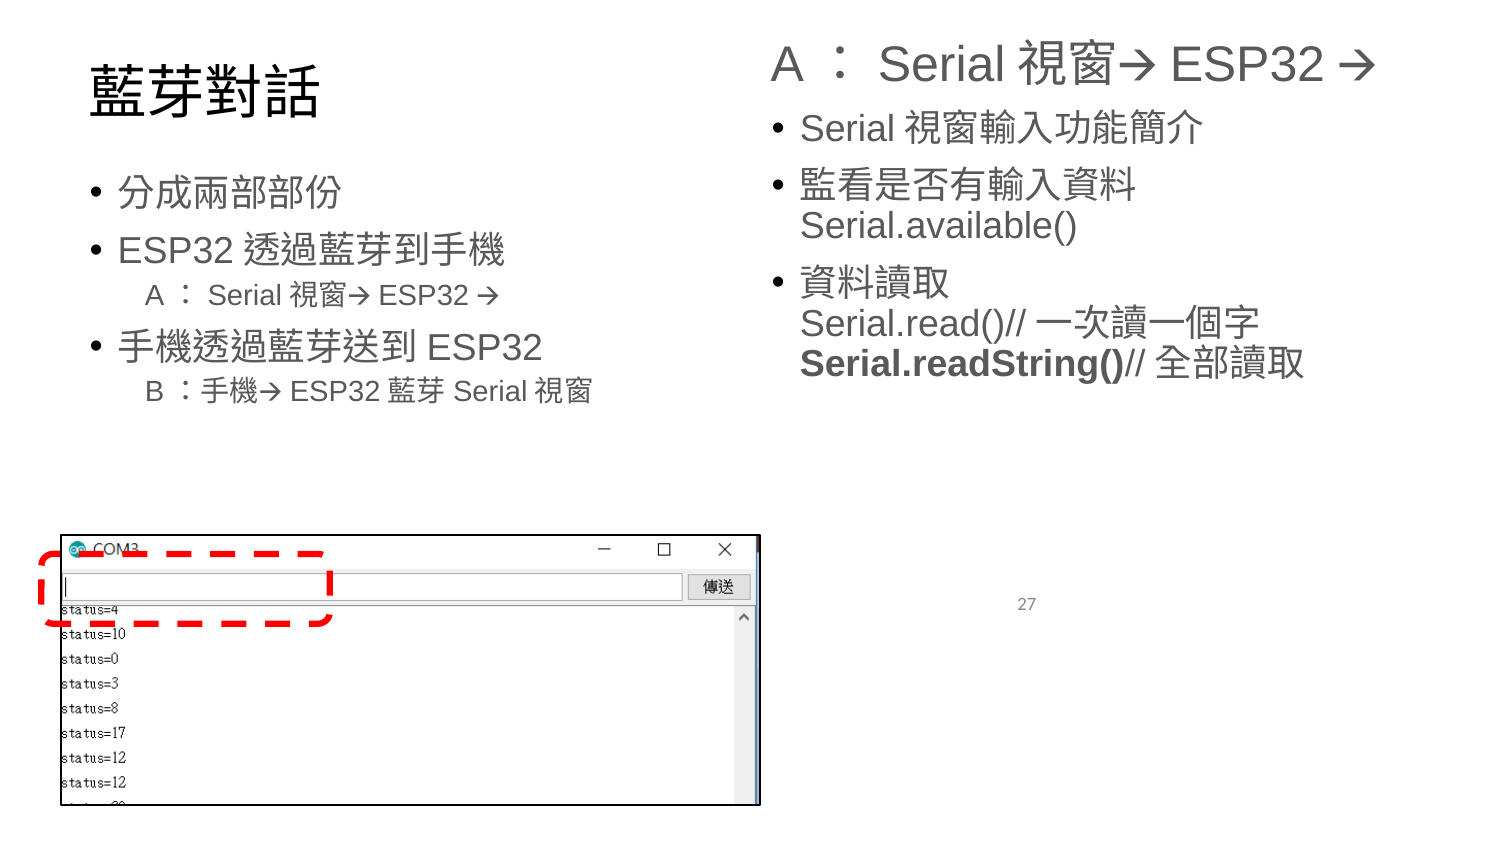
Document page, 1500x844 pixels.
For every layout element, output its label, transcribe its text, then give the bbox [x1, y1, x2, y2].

text_box <編號> [794, 586, 1048, 621]
text_box A：Serial視窗🡪ESP32藍芽🡪手機 Serial視窗輸入功能簡介 監看是否有輸入資料 Serial.available() 資料讀取 Serial.read()//一次讀一個字 Serial.readString()//全部讀取 [759, 32, 1500, 816]
text_box 分成兩部部份 ESP32透過藍芽到手機 A：Serial視窗🡪ESP32藍芽🡪手機 手機透過藍芽送到ESP32 B：手機🡪ESP32藍芽🡪Serial視窗 [77, 168, 734, 533]
text_box 藍芽對話 [77, 33, 759, 156]
text_box [41, 553, 56, 624]
picture [61, 535, 760, 805]
